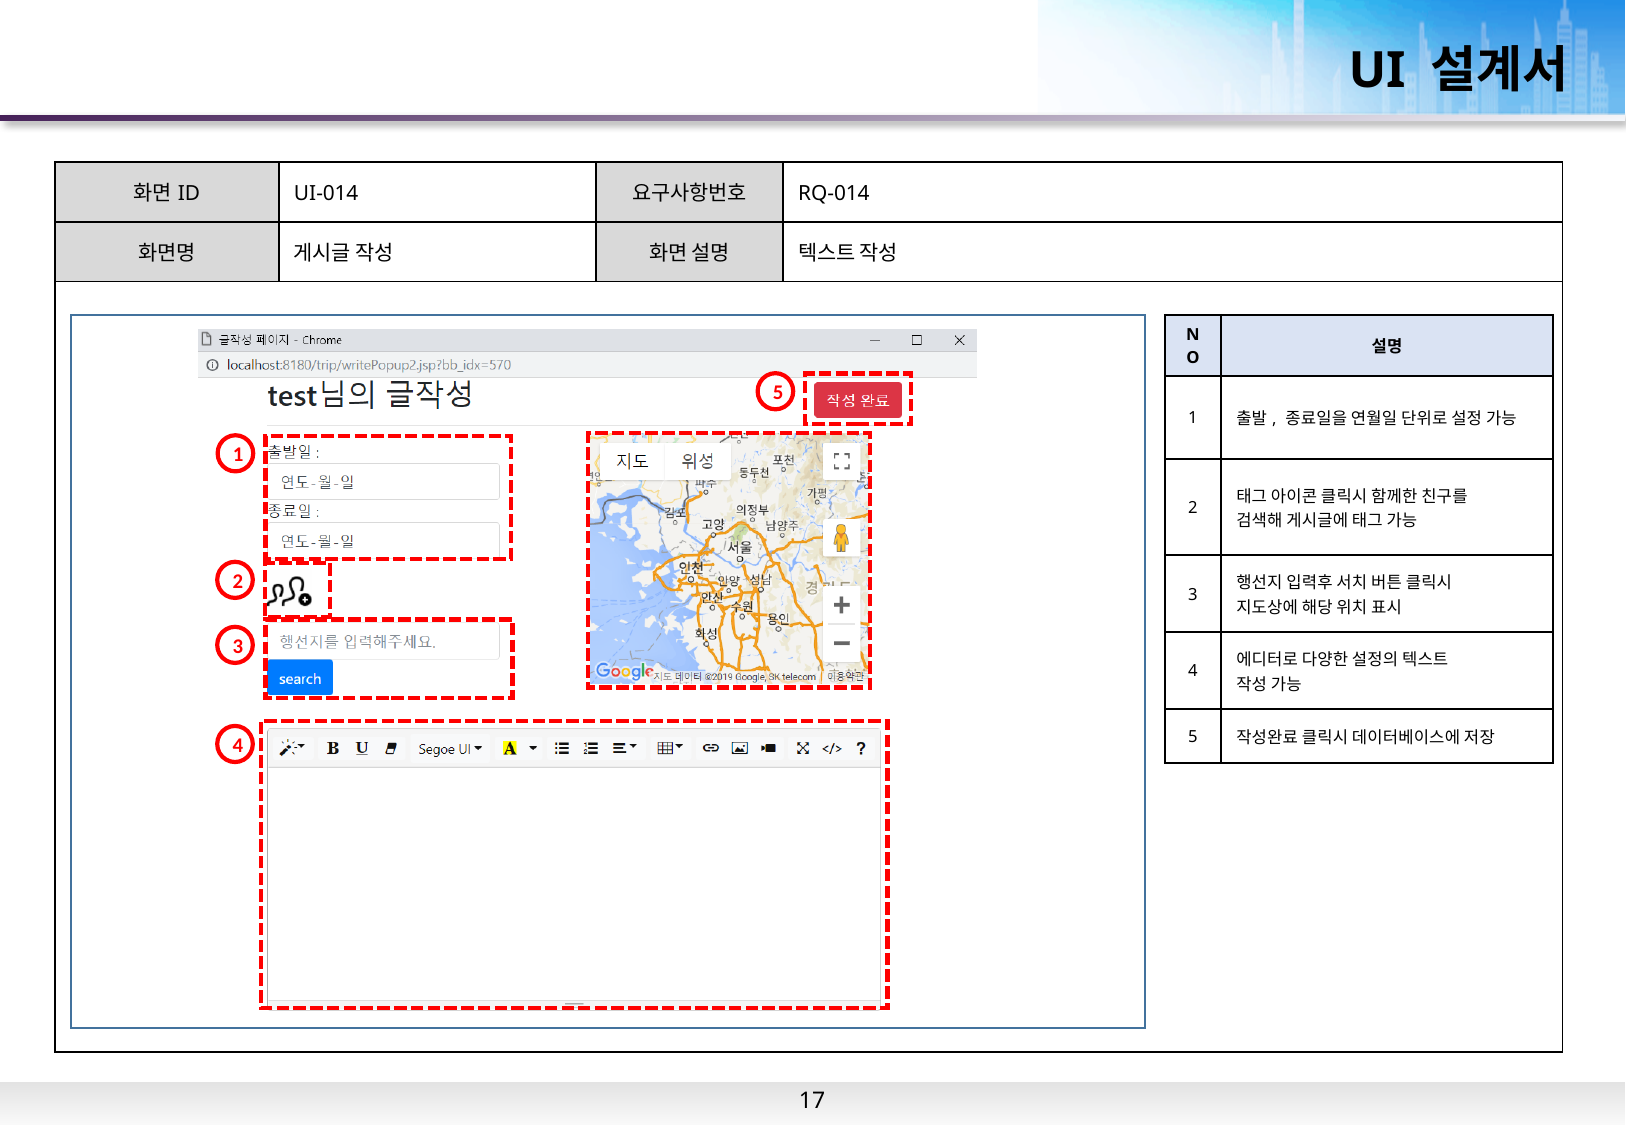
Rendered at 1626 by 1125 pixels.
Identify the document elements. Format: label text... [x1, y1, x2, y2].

table_cell 화면명 [56, 223, 278, 281]
table_cell 3 [1166, 556, 1220, 631]
table_cell 에디터로 다양한 설정의 텍스트 작성 가능 [1222, 633, 1552, 708]
table_cell 2 [1166, 460, 1220, 554]
table_cell 출발, 종료일을 연월일 단위로 설정 가능 [1222, 377, 1552, 458]
table_cell 태그 아이콘 클릭시 함께한 친구를 검색해 게시글에 태그 가능 [1222, 460, 1552, 554]
table_cell [56, 282, 1562, 1051]
text_box [70, 314, 1146, 1029]
picture [198, 329, 977, 1016]
table_cell 작성완료 클릭시 데이터베이스에 저장 [1222, 710, 1552, 762]
table_cell 화면 설명 [597, 223, 782, 281]
table_header 요구사항번호 [597, 163, 782, 221]
table_header 화면ID [56, 163, 278, 221]
table_cell 4 [1166, 633, 1220, 708]
table_header UI-014 [280, 163, 595, 221]
table_cell 1 [1166, 377, 1220, 458]
table_cell 텍스트 작성 [784, 223, 1562, 281]
table_cell 게시글 작성 [280, 223, 595, 281]
table_cell 행선지 입력후 서치 버튼 클릭시 지도상에 해당 위치 표시 [1222, 556, 1552, 631]
table_header NO [1166, 316, 1220, 375]
table_cell 5 [1166, 710, 1220, 762]
table_header 설명 [1222, 316, 1552, 375]
picture [1037, 0, 1625, 115]
table_header RQ-014 [784, 163, 1562, 221]
